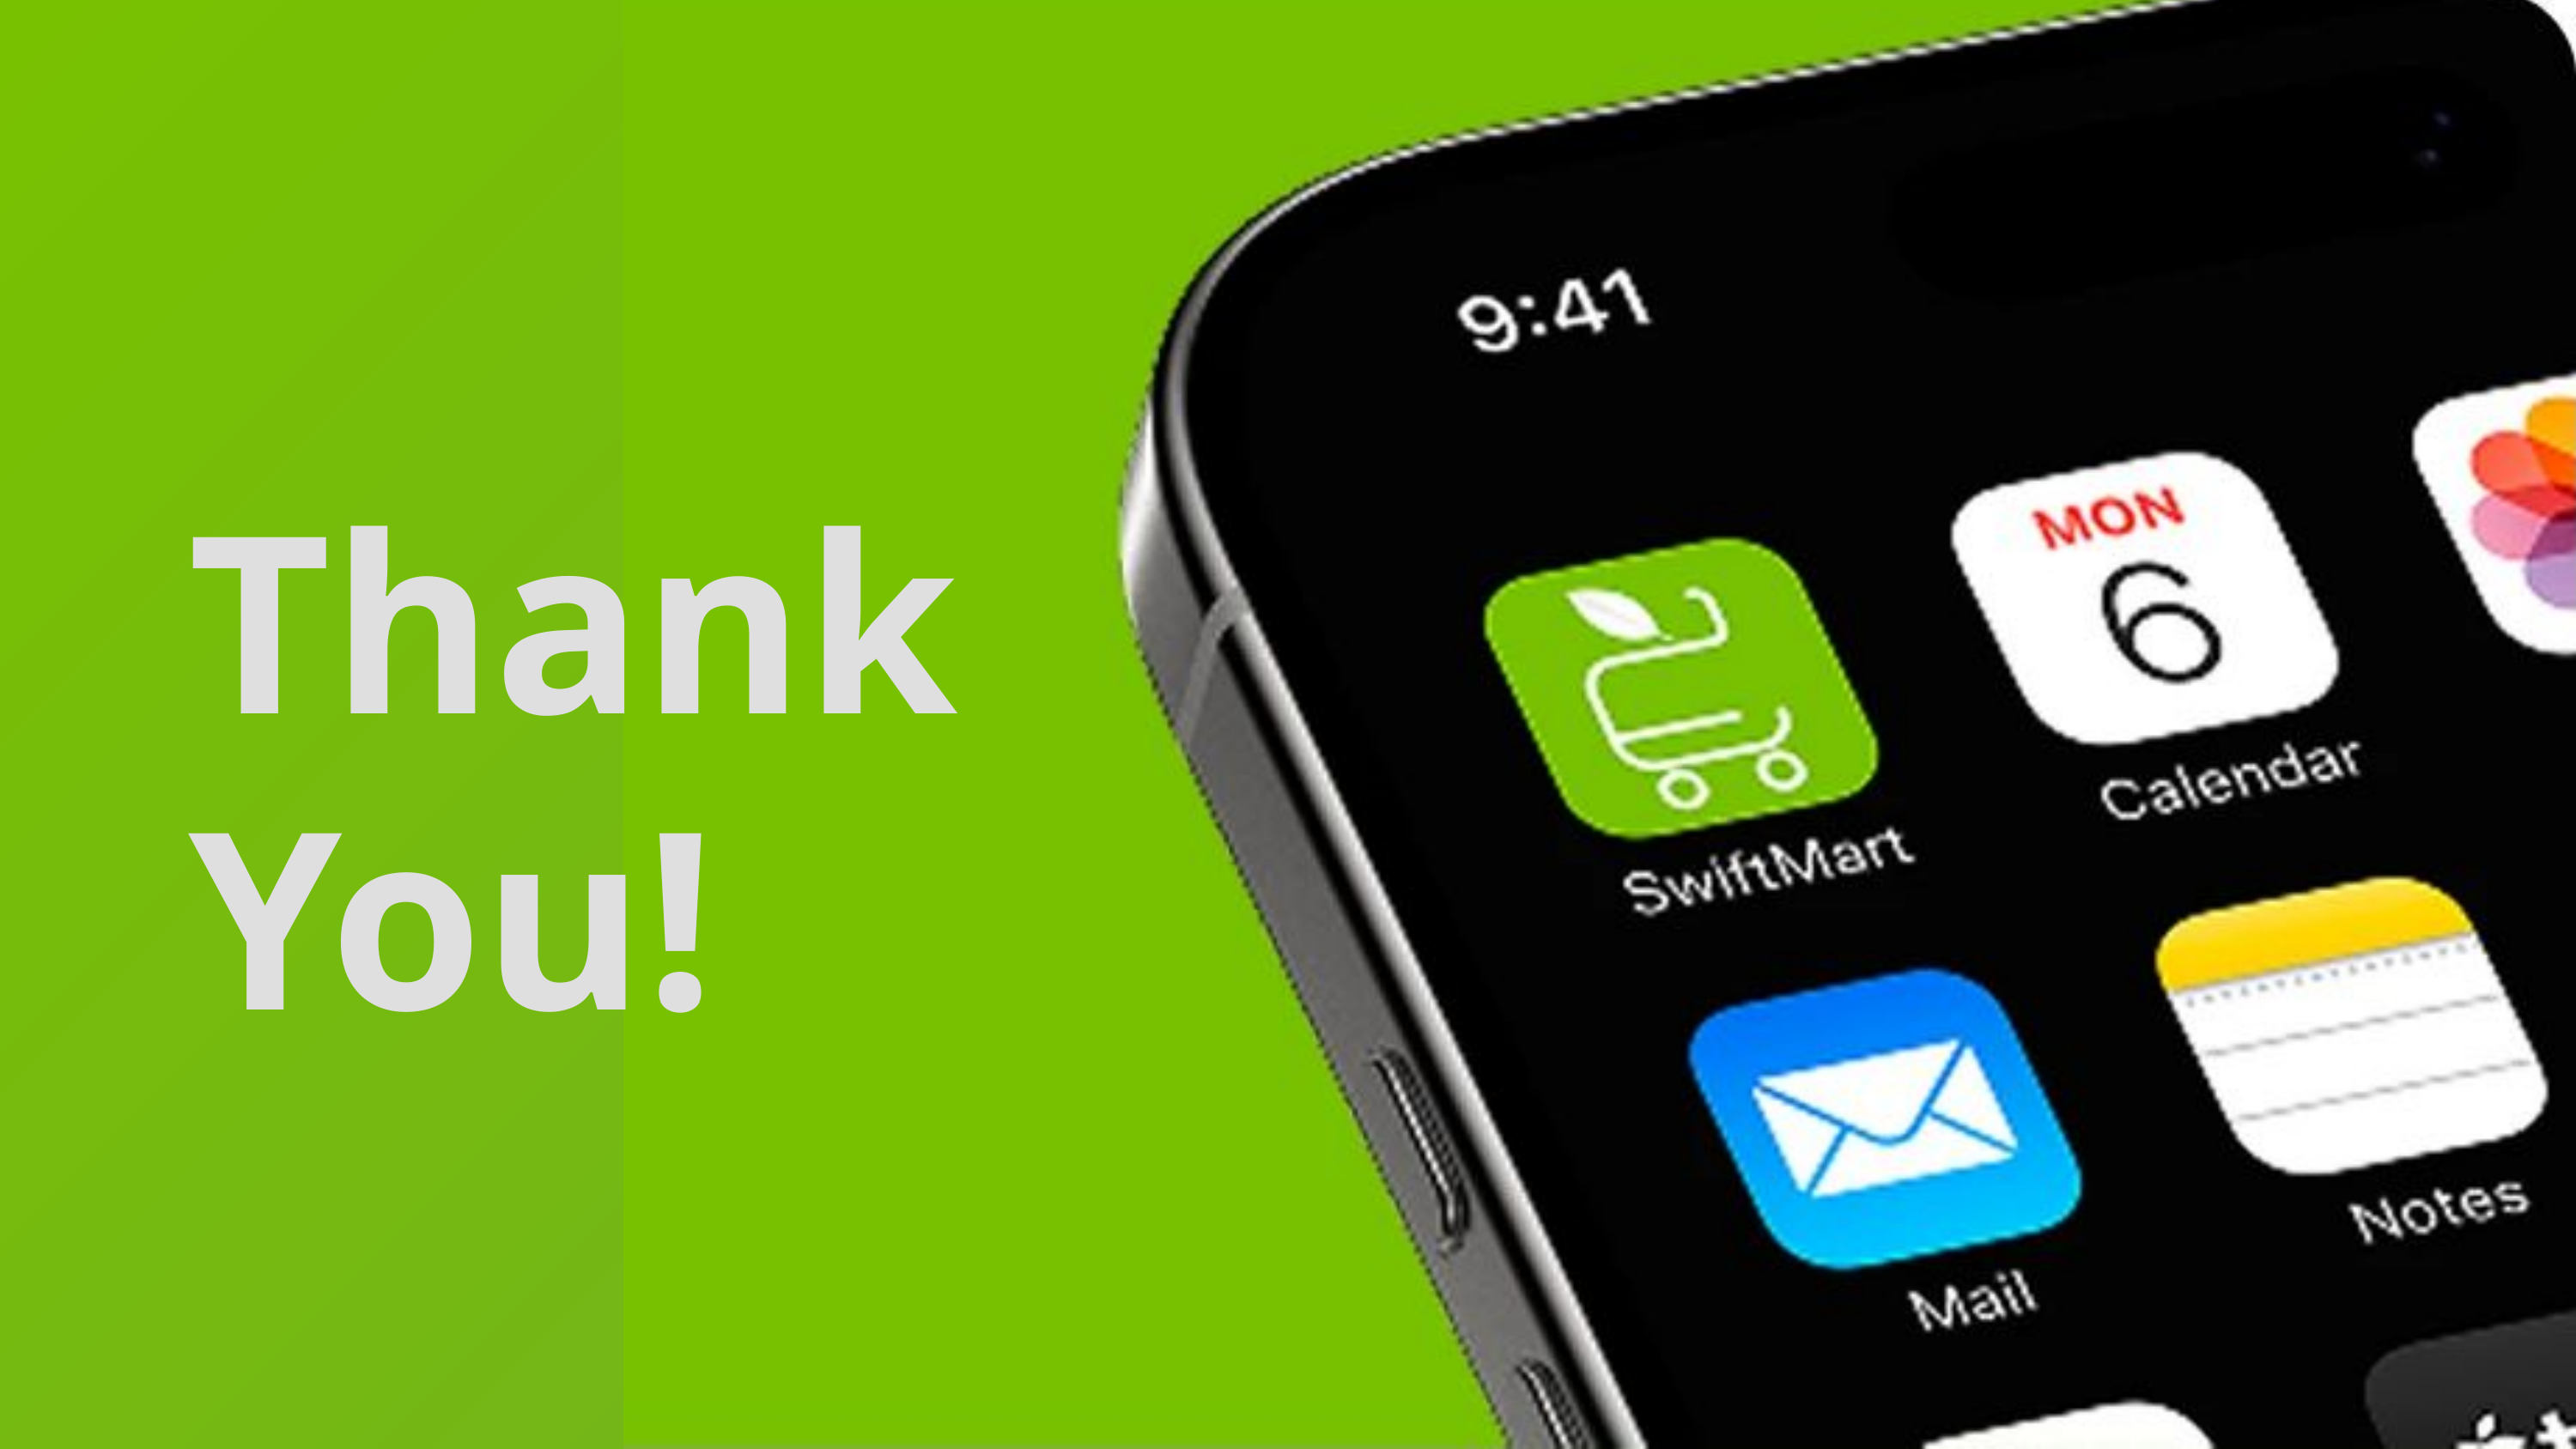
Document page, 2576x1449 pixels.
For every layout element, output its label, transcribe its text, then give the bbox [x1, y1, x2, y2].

picture [623, 0, 2576, 1449]
text_box Thank You! [188, 466, 618, 1059]
